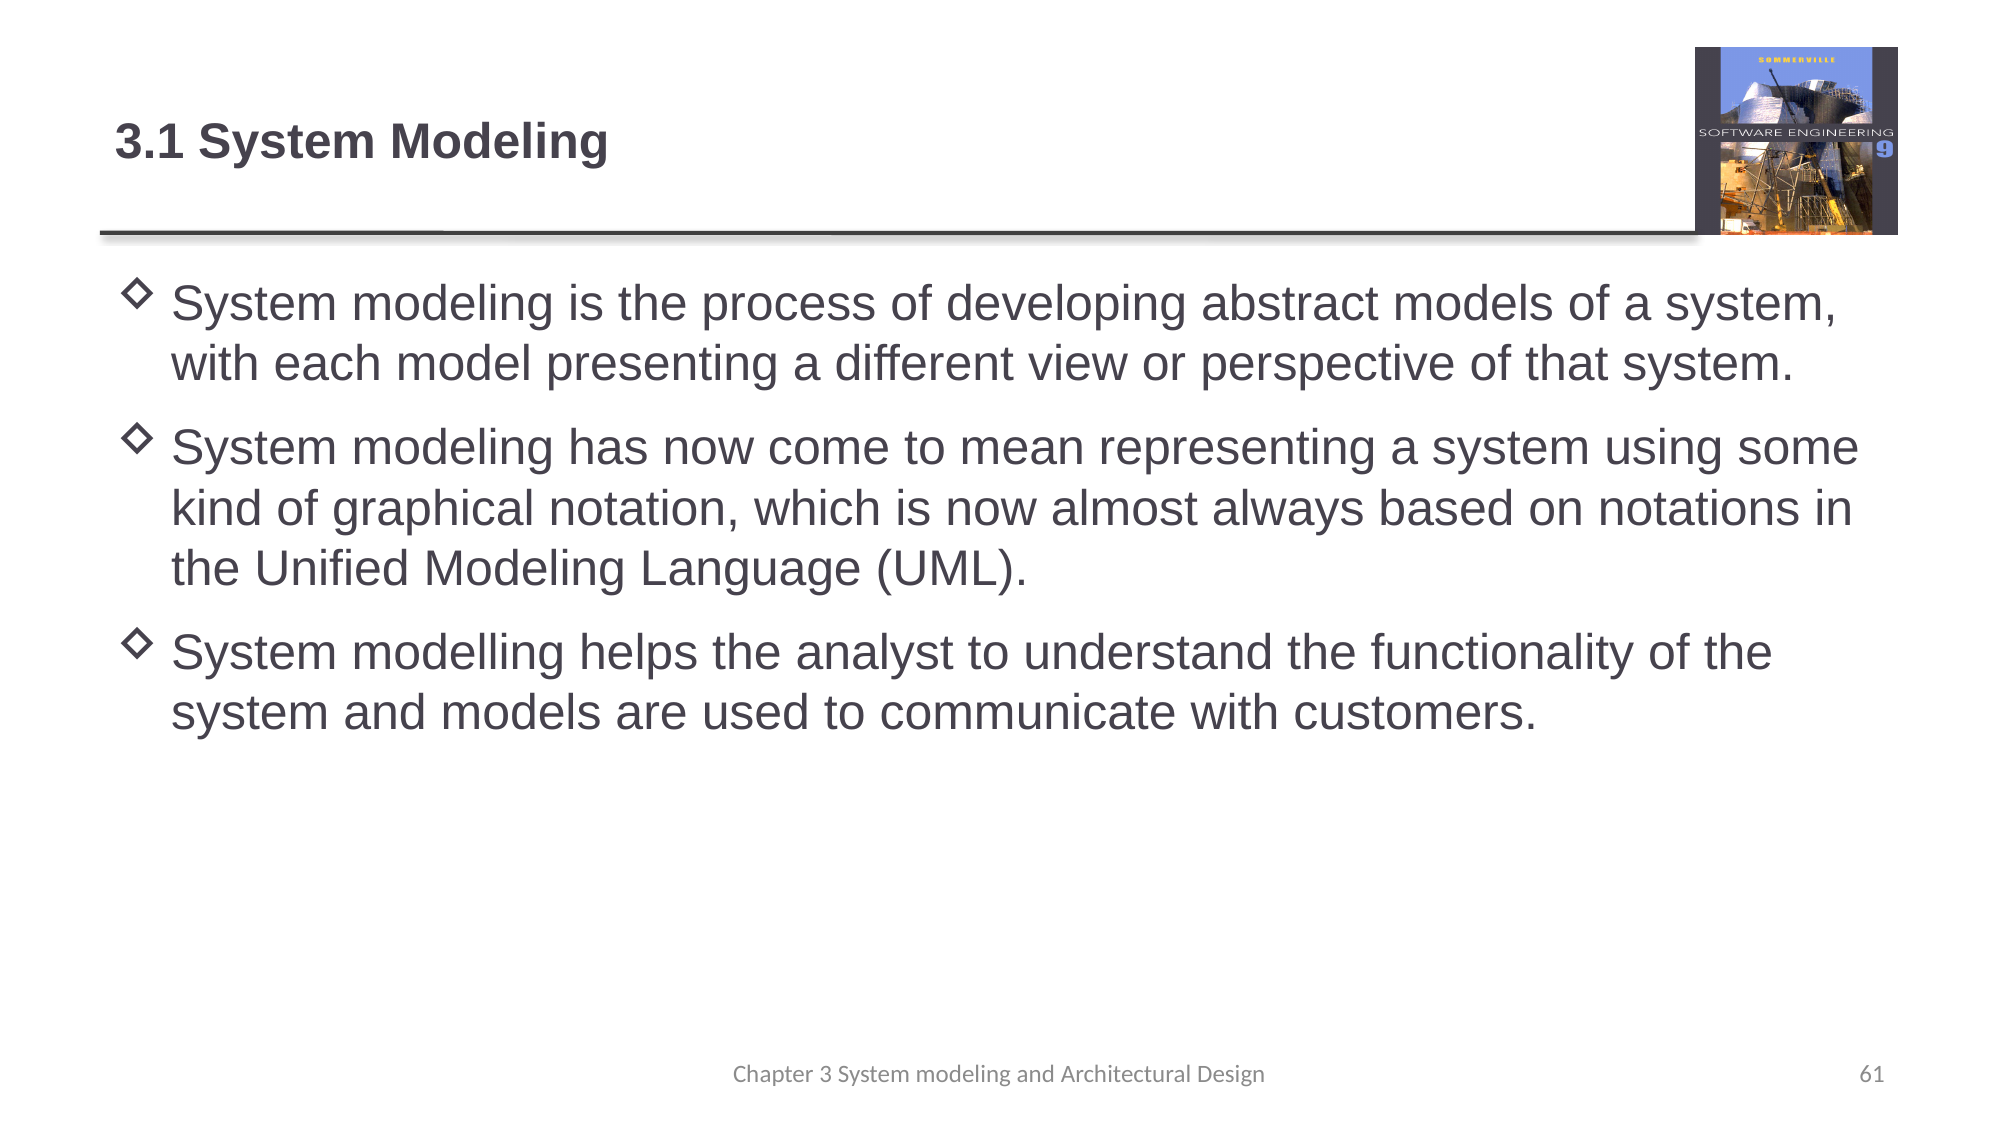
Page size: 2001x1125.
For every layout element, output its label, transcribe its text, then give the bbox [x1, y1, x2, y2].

footer Chapter 3 System modeling and Architectural Design [683, 1042, 1317, 1103]
slide_number 61 [1433, 1042, 1900, 1103]
list System modeling is the process of developing abstract models of a system, with each model presenting a different view or perspective of that system. System modeling has now come to mean representing a system using some kind of graphical notation, which is now almost always based on notations in the Unified Modeling Language (UML). System modelling helps the analyst to understand the functionality of the system and models are used to communicate with customers. [99, 262, 1900, 1005]
picture [1696, 47, 1898, 235]
title 3.1 System Modeling [99, 44, 1696, 233]
